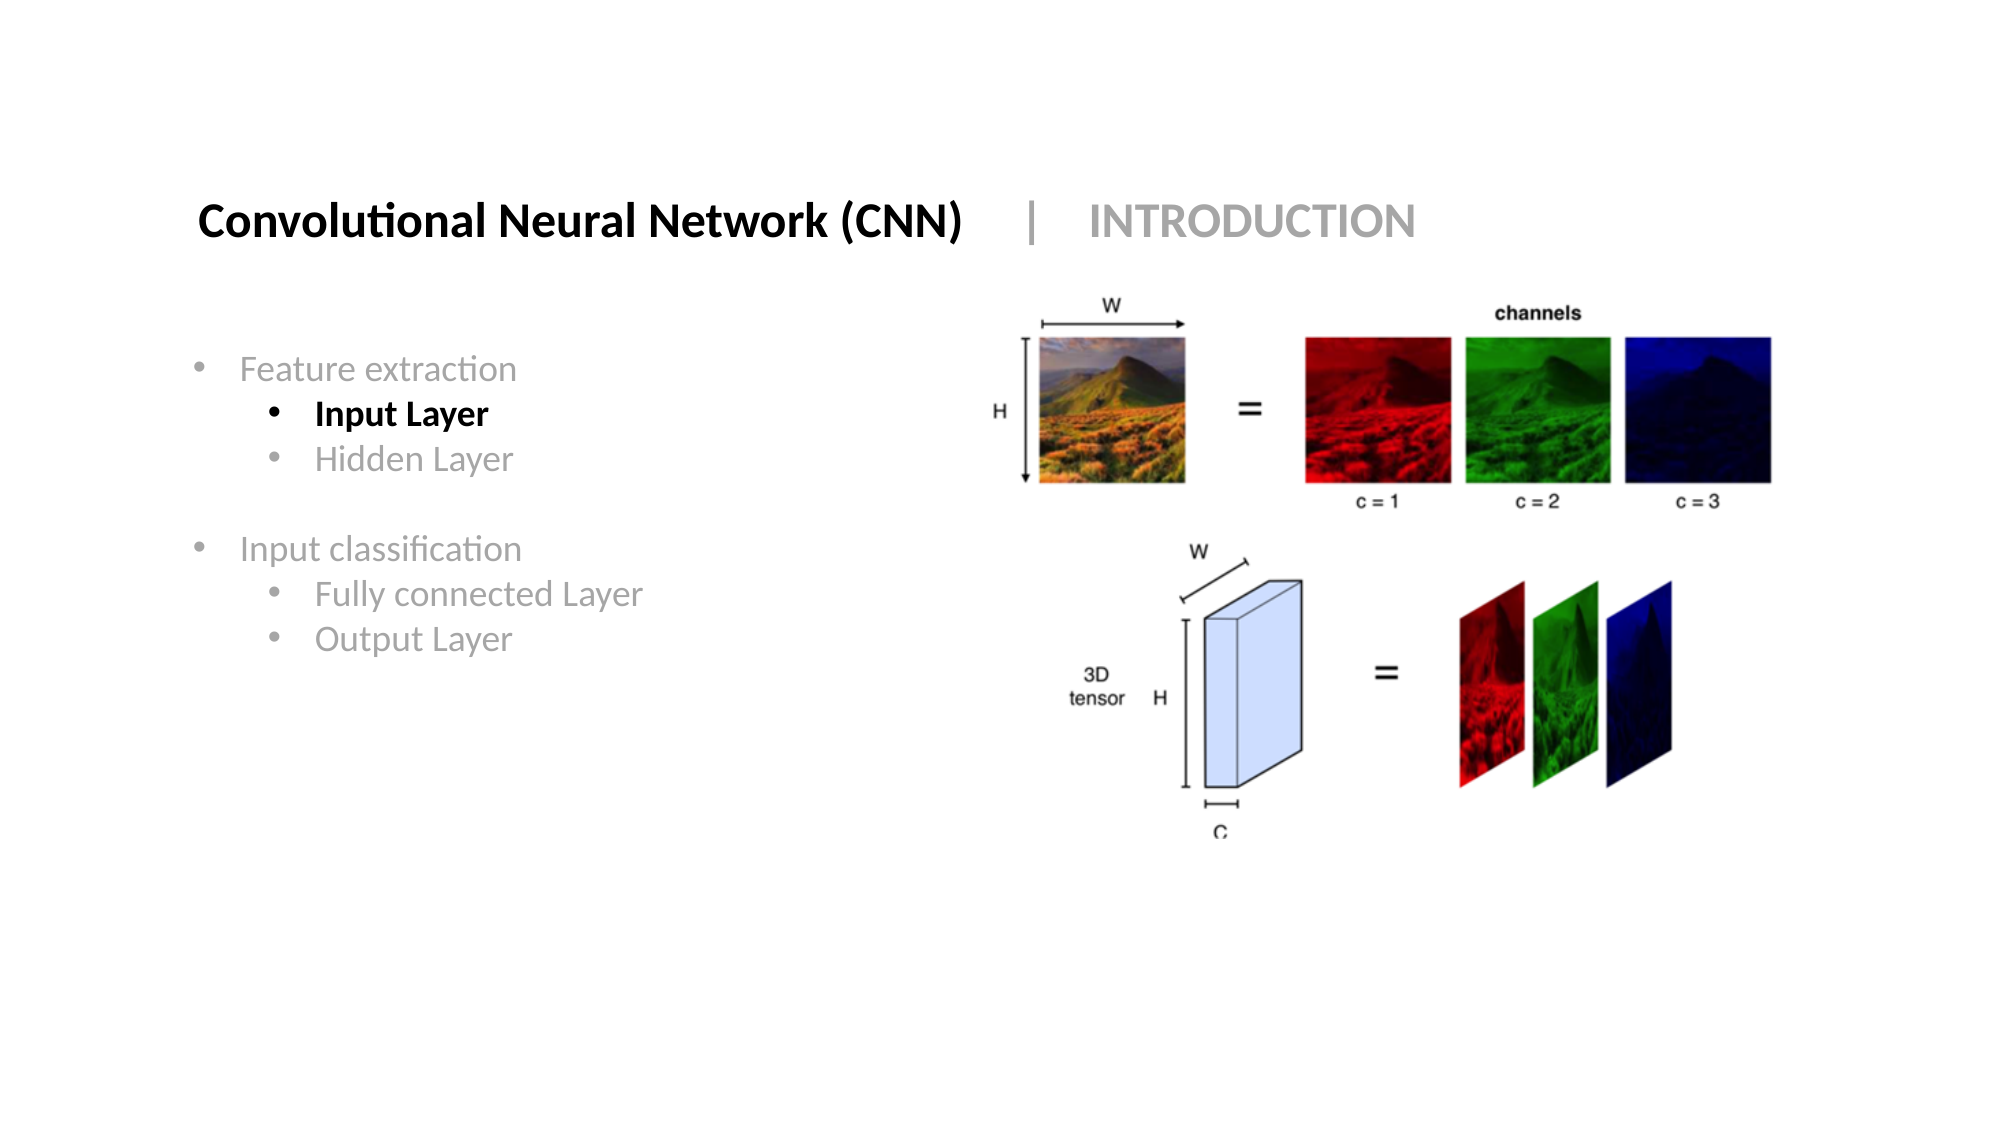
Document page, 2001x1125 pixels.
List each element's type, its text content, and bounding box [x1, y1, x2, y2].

picture [935, 286, 1822, 839]
text_box Convolutional Neural Network (CNN) | INTRODUCTION [183, 179, 1432, 255]
text_box Feature extraction Input Layer Hidden Layer Input classification Fully connected Layer Output Layer [178, 336, 817, 666]
